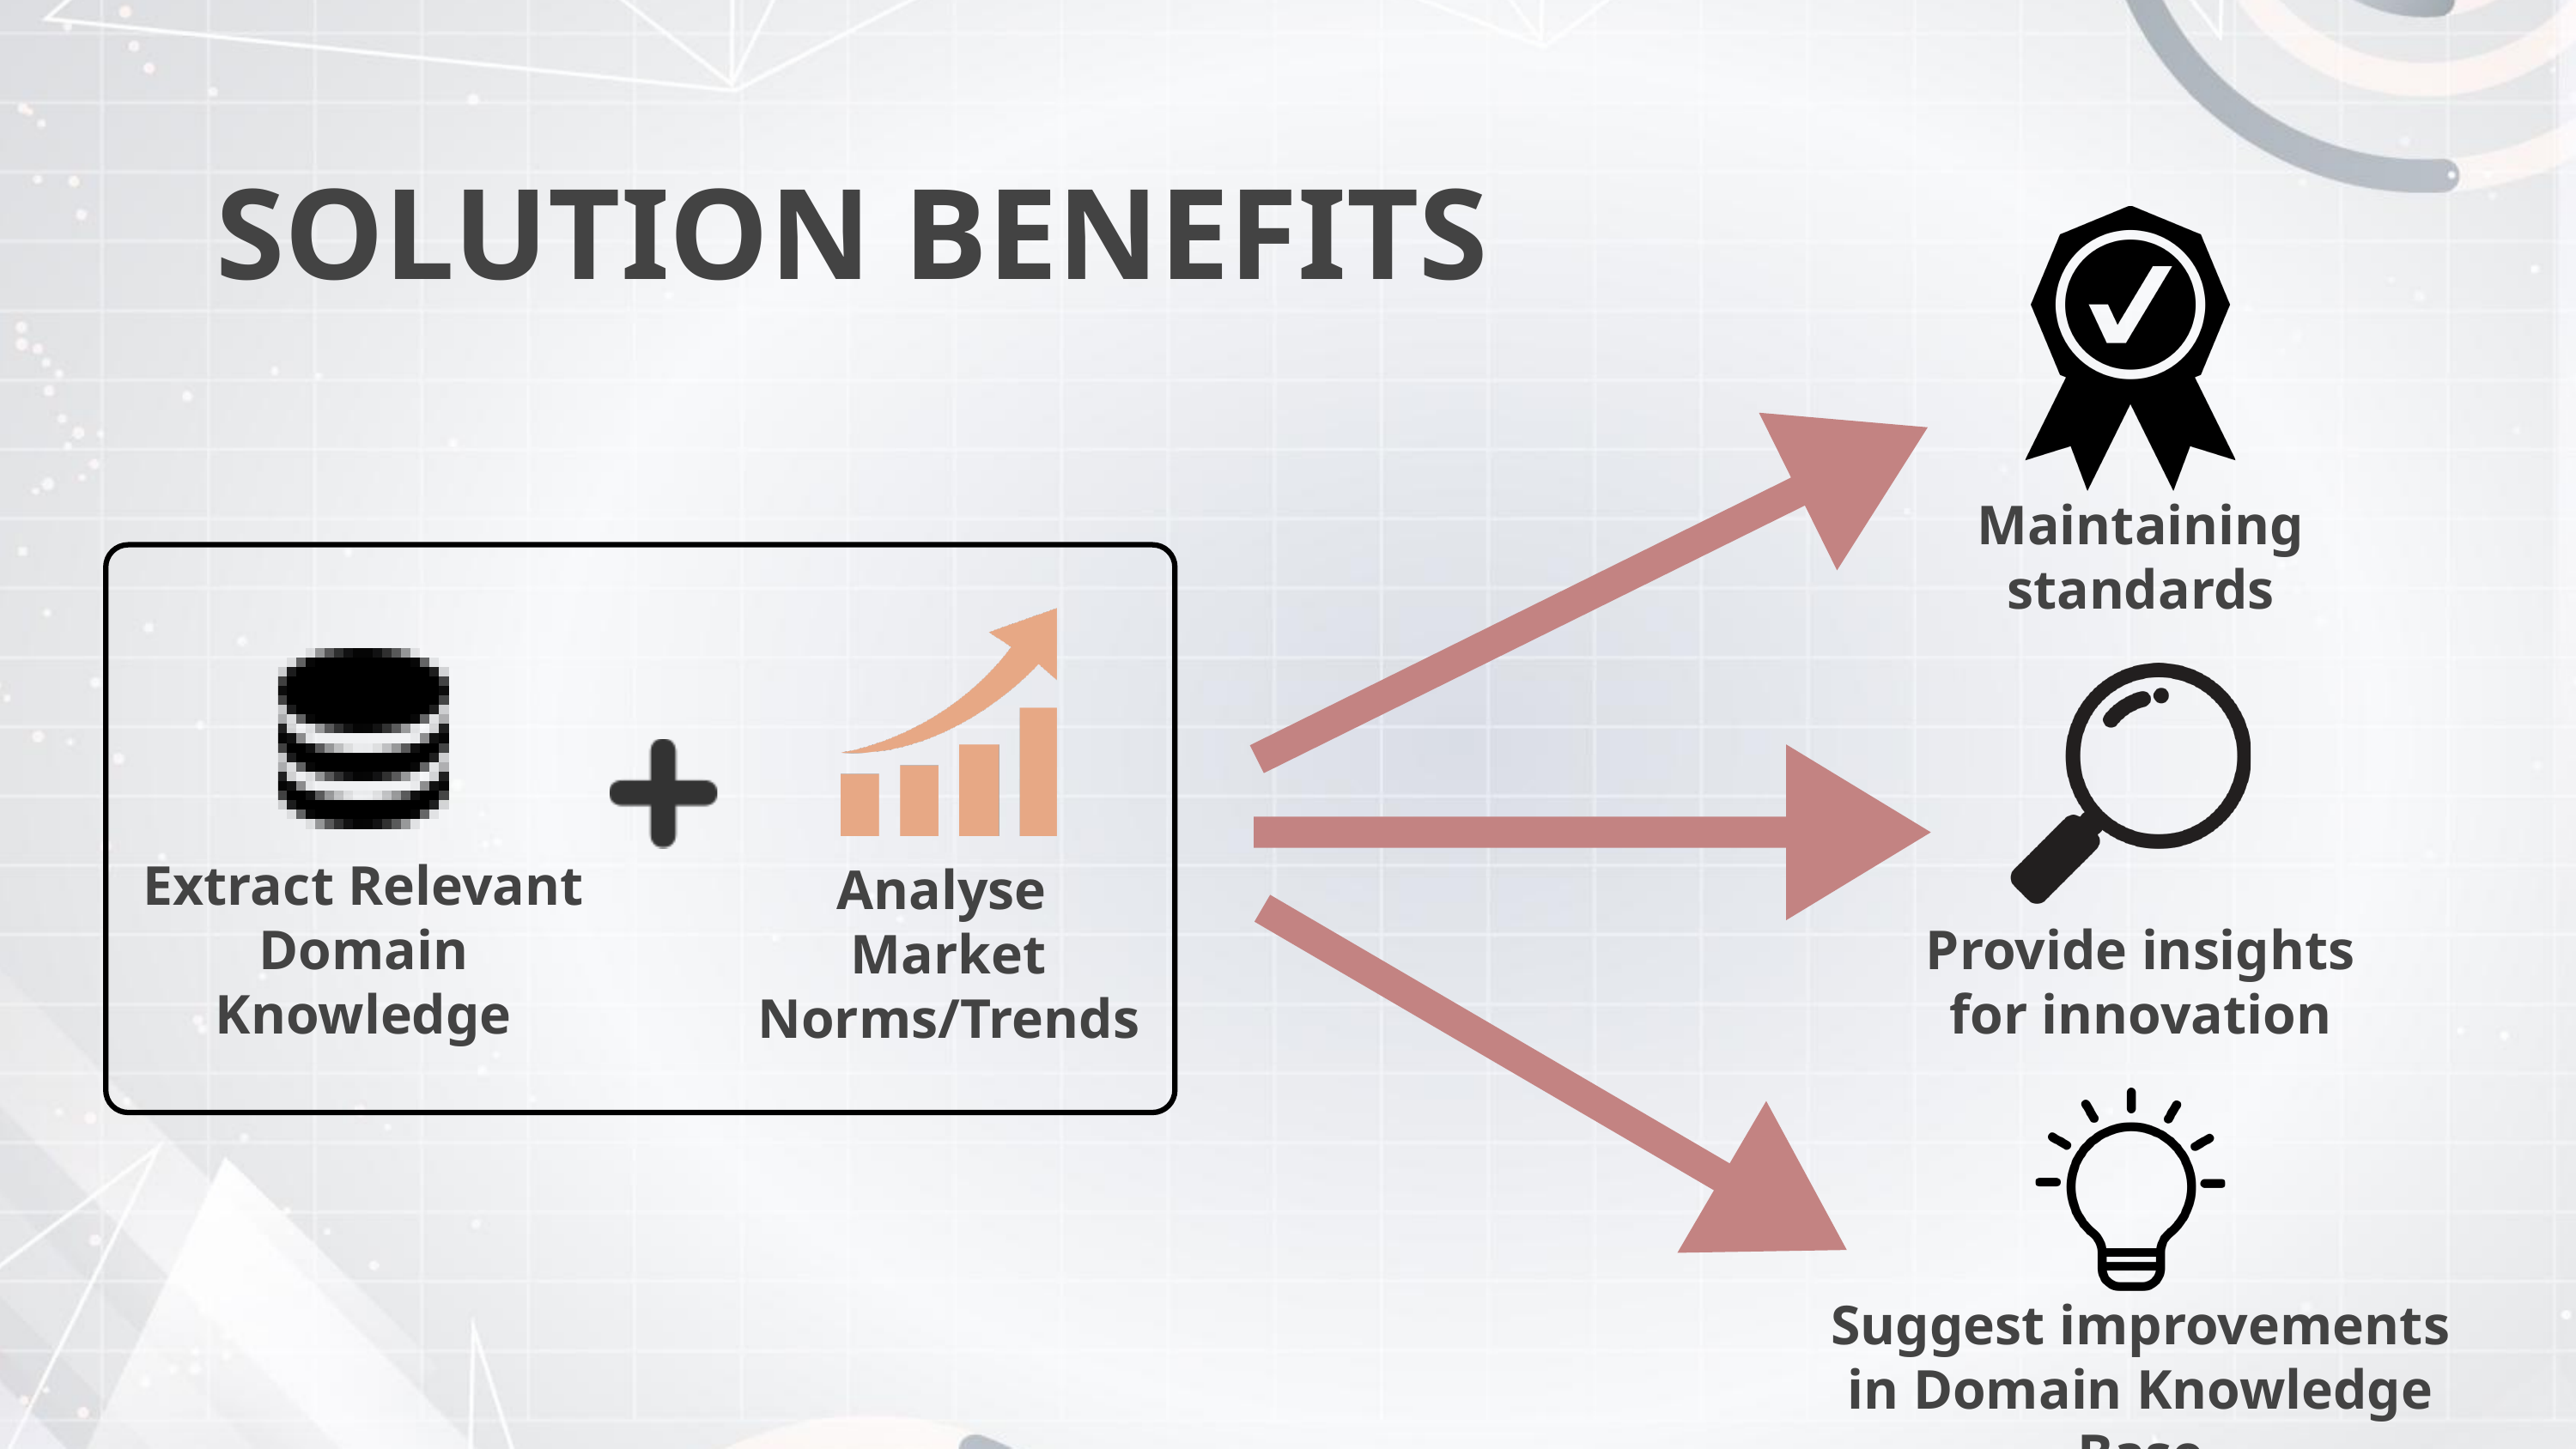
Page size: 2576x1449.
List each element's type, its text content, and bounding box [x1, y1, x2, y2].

text_box Maintaining standards [1909, 491, 2372, 620]
text_box [2025, 305, 2236, 491]
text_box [1215, 991, 1893, 1167]
text_box SOLUTION BENEFITS [216, 154, 2360, 305]
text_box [105, 544, 1176, 1113]
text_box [1218, 505, 1967, 682]
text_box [1253, 743, 1931, 921]
text_box [2009, 663, 2251, 905]
text_box [0, 0, 2576, 1449]
text_box Suggest improvements in Domain Knowledge Base [1829, 1290, 2452, 1449]
text_box Provide insights for innovation [1909, 916, 2372, 1046]
text_box [2035, 1088, 2226, 1290]
